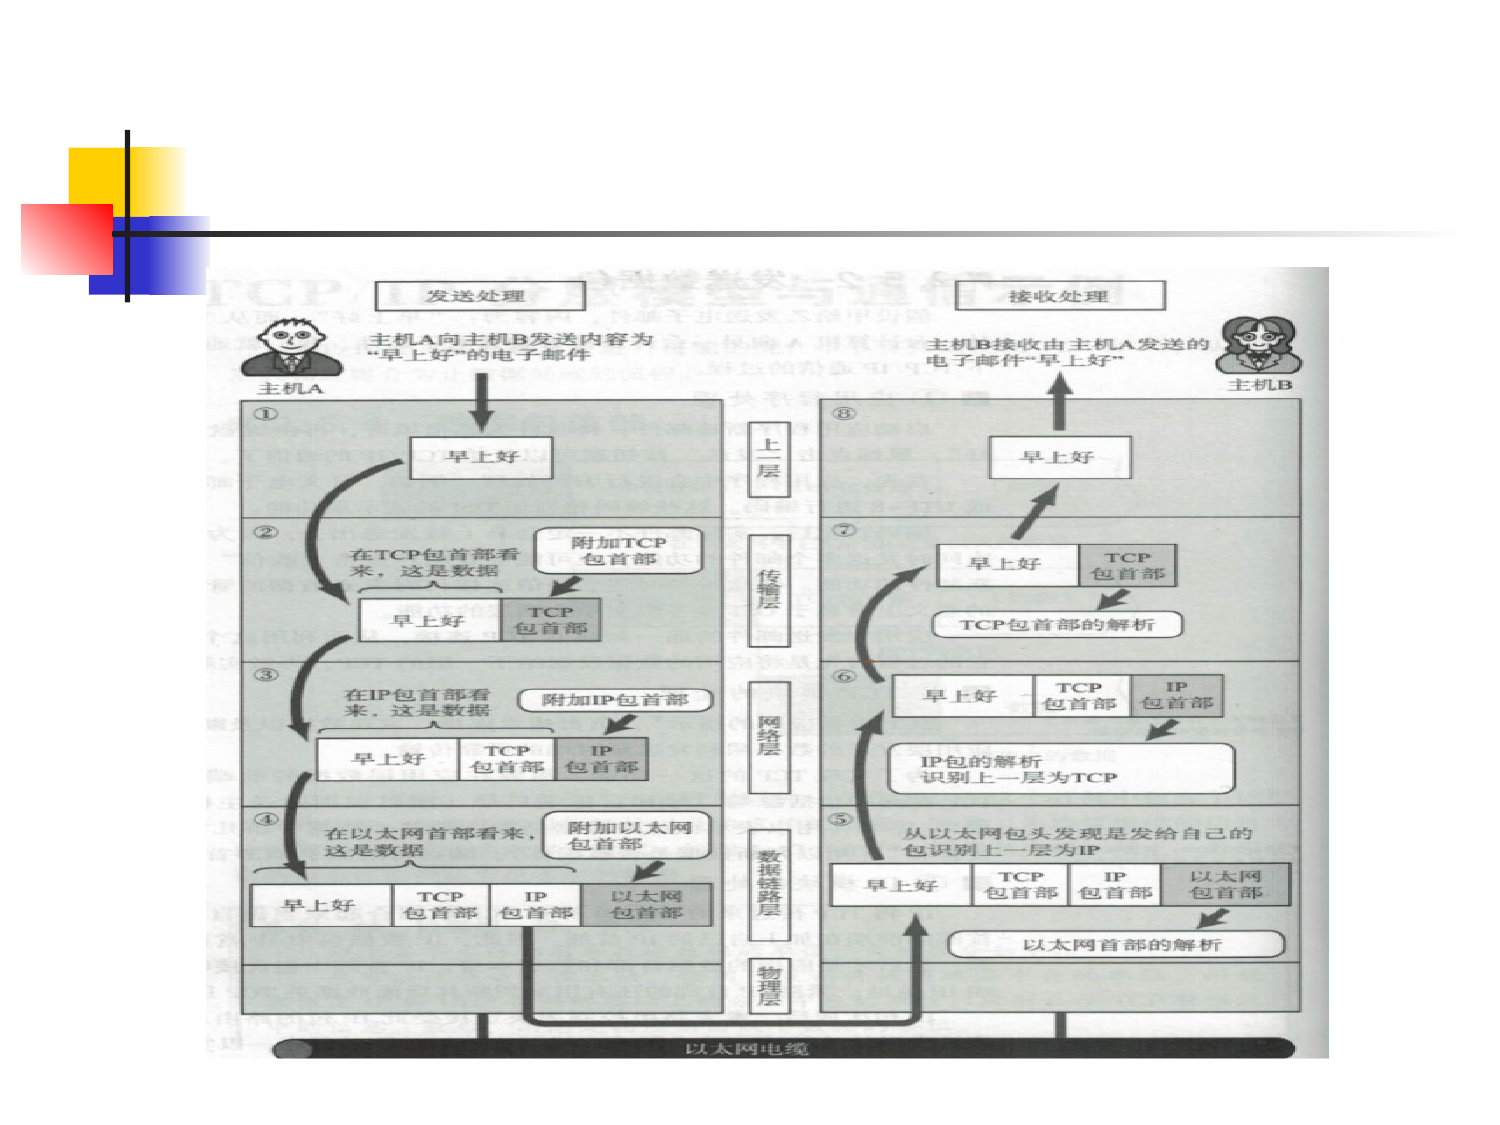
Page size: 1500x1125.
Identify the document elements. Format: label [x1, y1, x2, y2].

list [206, 266, 1330, 1059]
